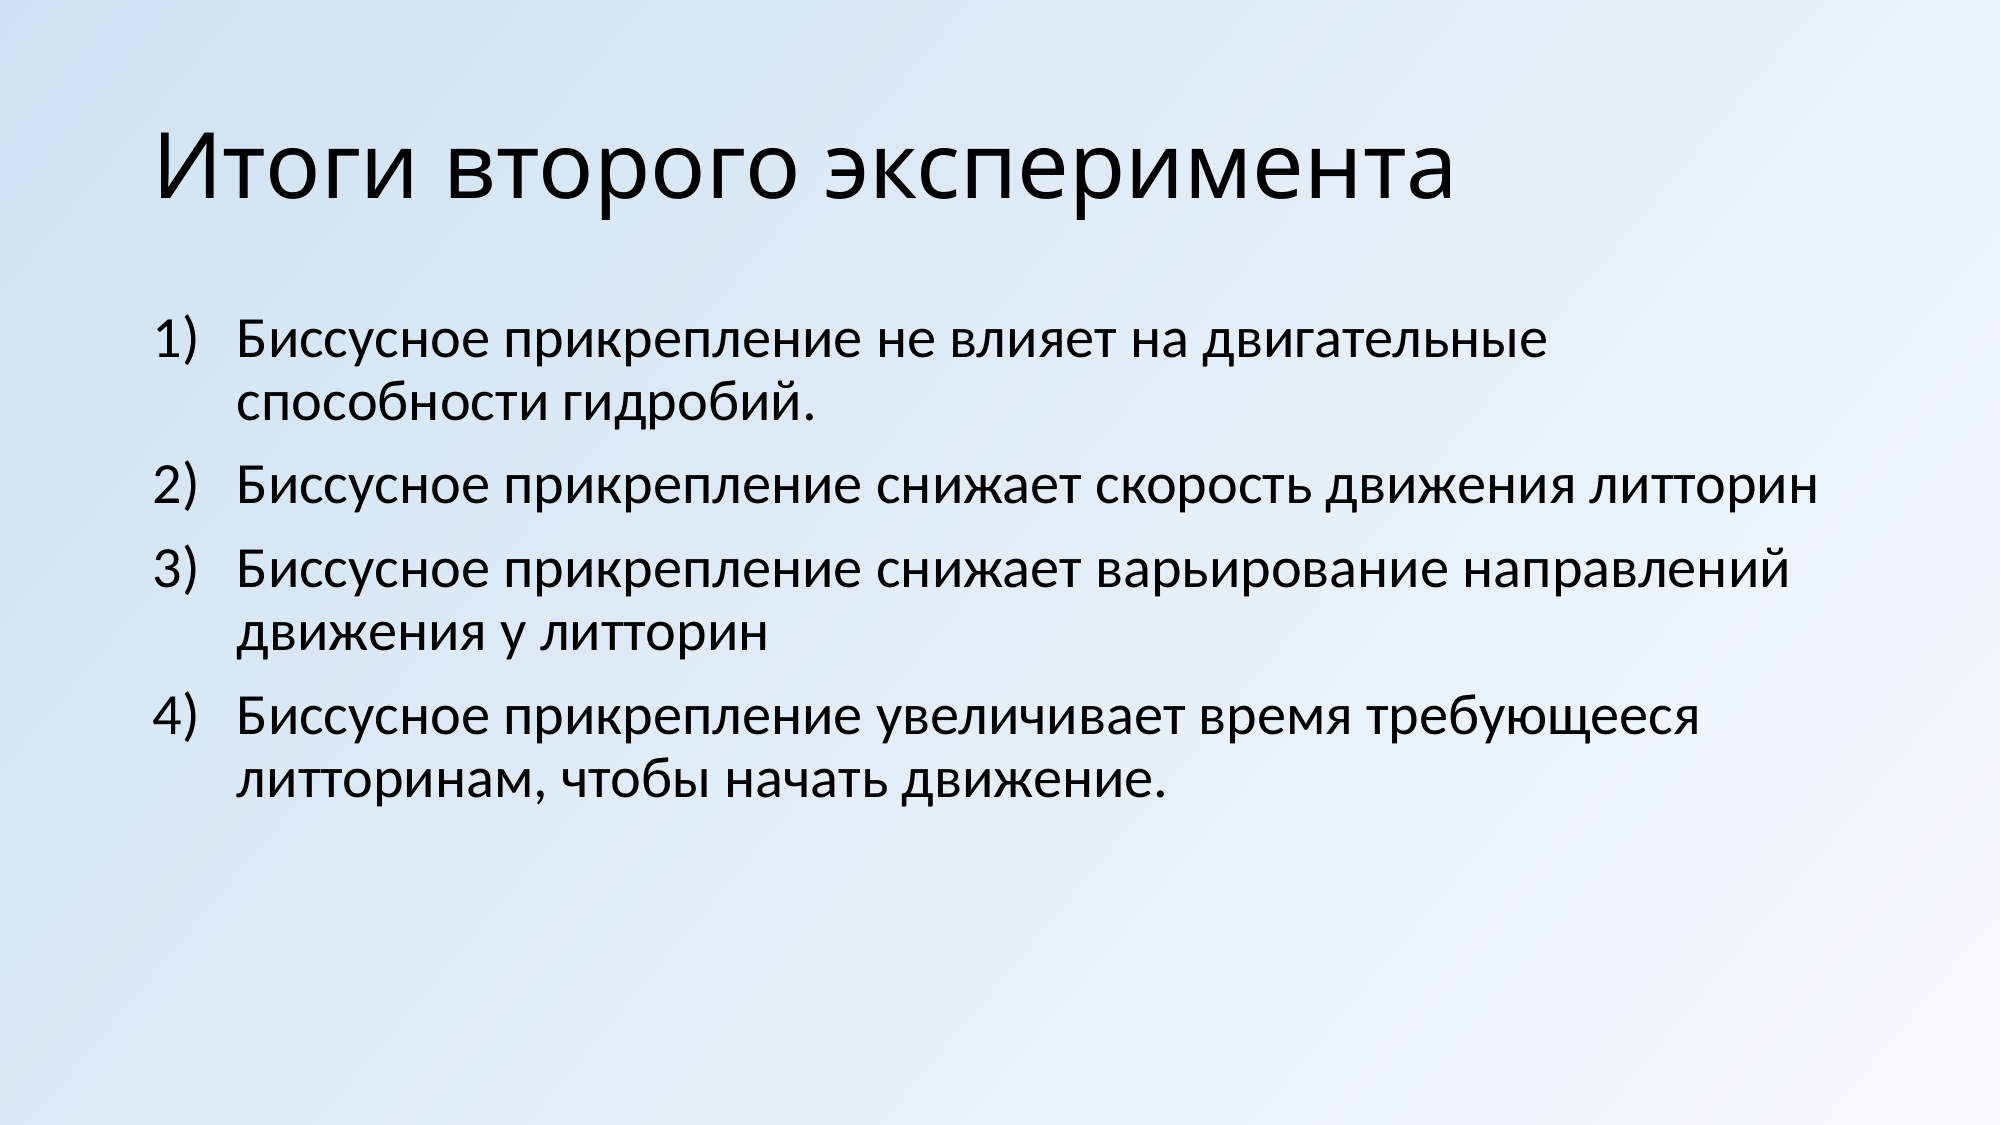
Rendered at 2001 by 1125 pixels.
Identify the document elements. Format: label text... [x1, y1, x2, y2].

list Биссусное прикрепление не влияет на двигательные способности гидробий. Биссусное прикрепление снижает скорость движения литторин Биссусное прикрепление снижает варьирование направлений движения у литторин Биссусное прикрепление увеличивает время требующееся литторинам, чтобы начать движение. [137, 299, 1863, 1014]
title Итоги второго эксперимента [137, 59, 1863, 278]
